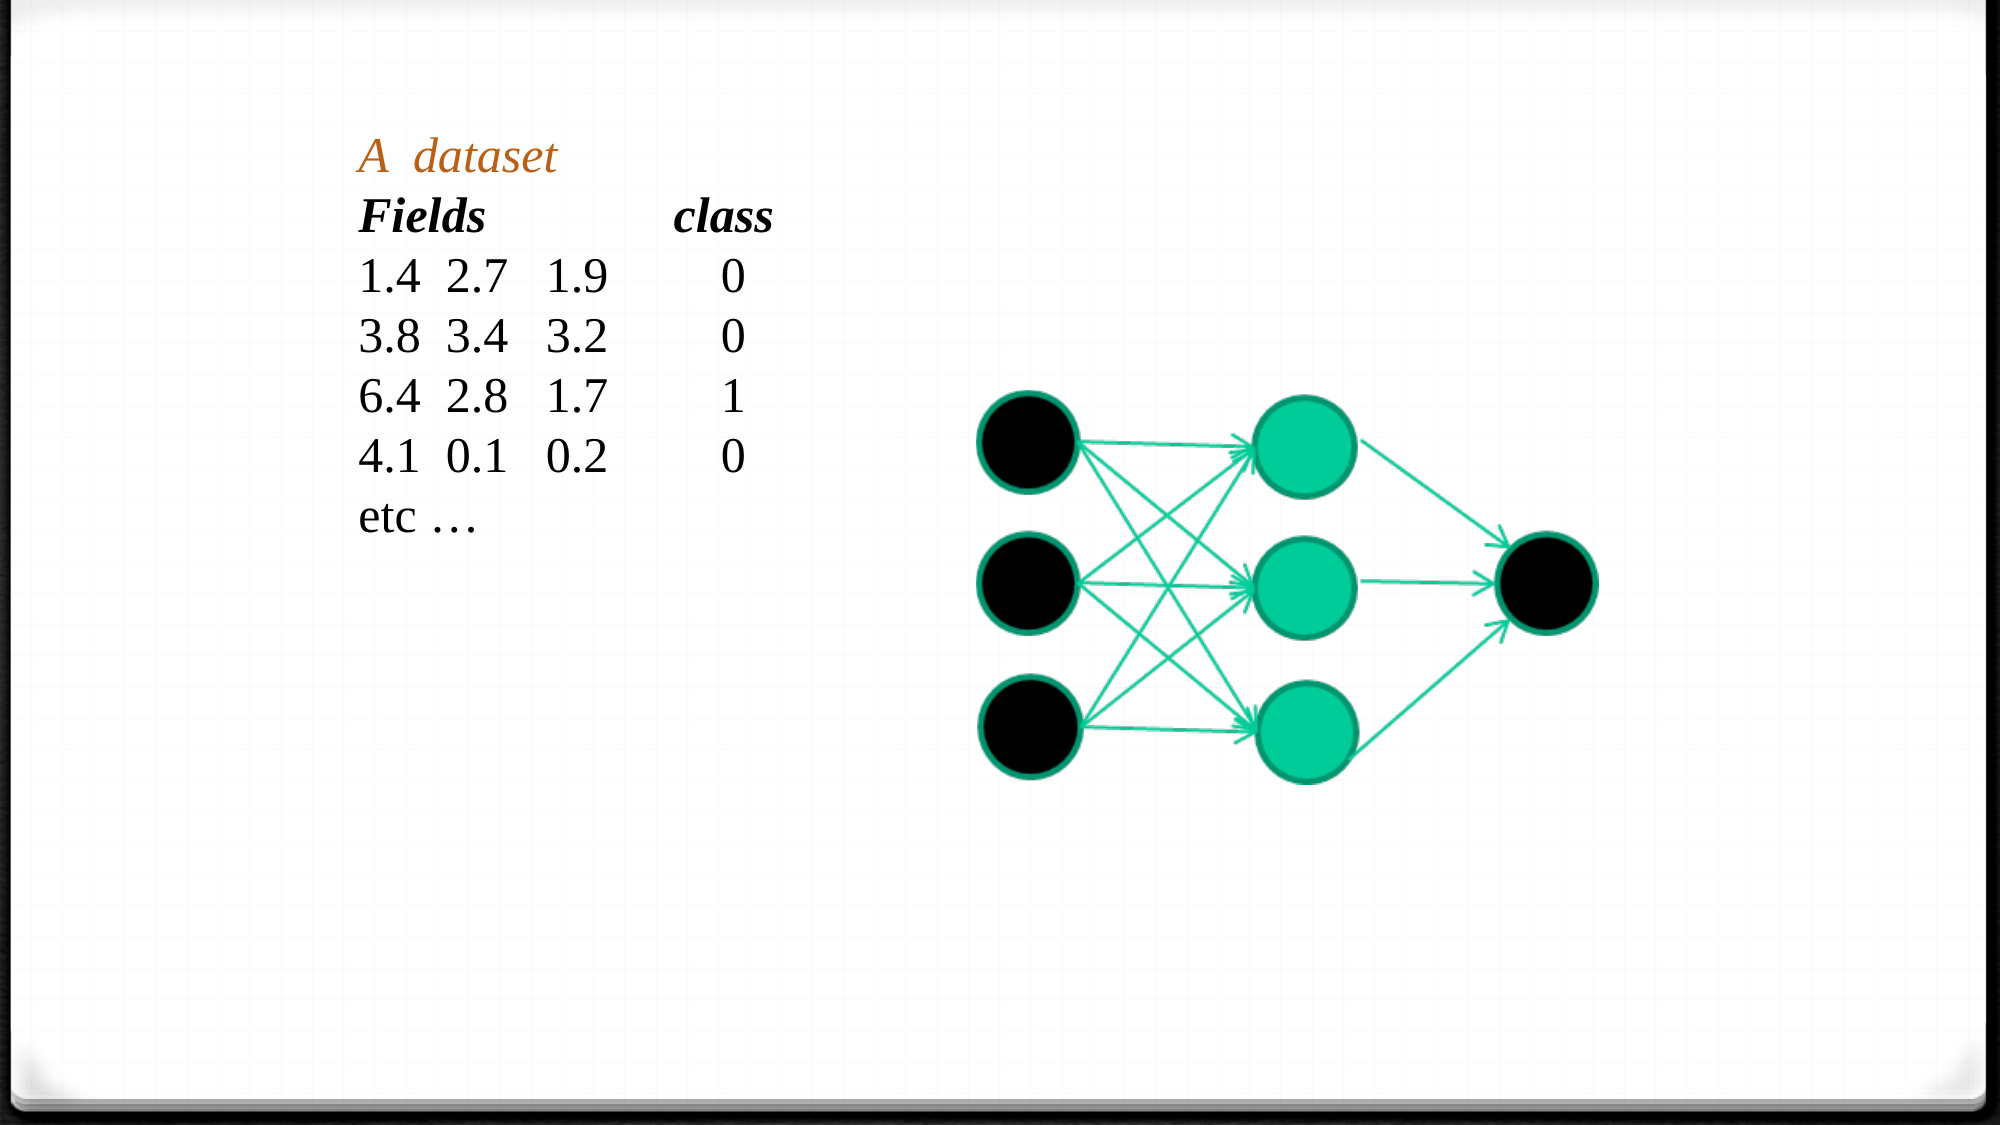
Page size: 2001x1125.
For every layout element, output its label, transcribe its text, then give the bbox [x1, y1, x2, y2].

text_box A dataset Fields class 1.4 2.7 1.9 0 3.8 3.4 3.2 0 6.4 2.8 1.7 1 4.1 0.1 0.2 0 etc … [343, 115, 790, 551]
picture [0, 0, 2000, 1125]
